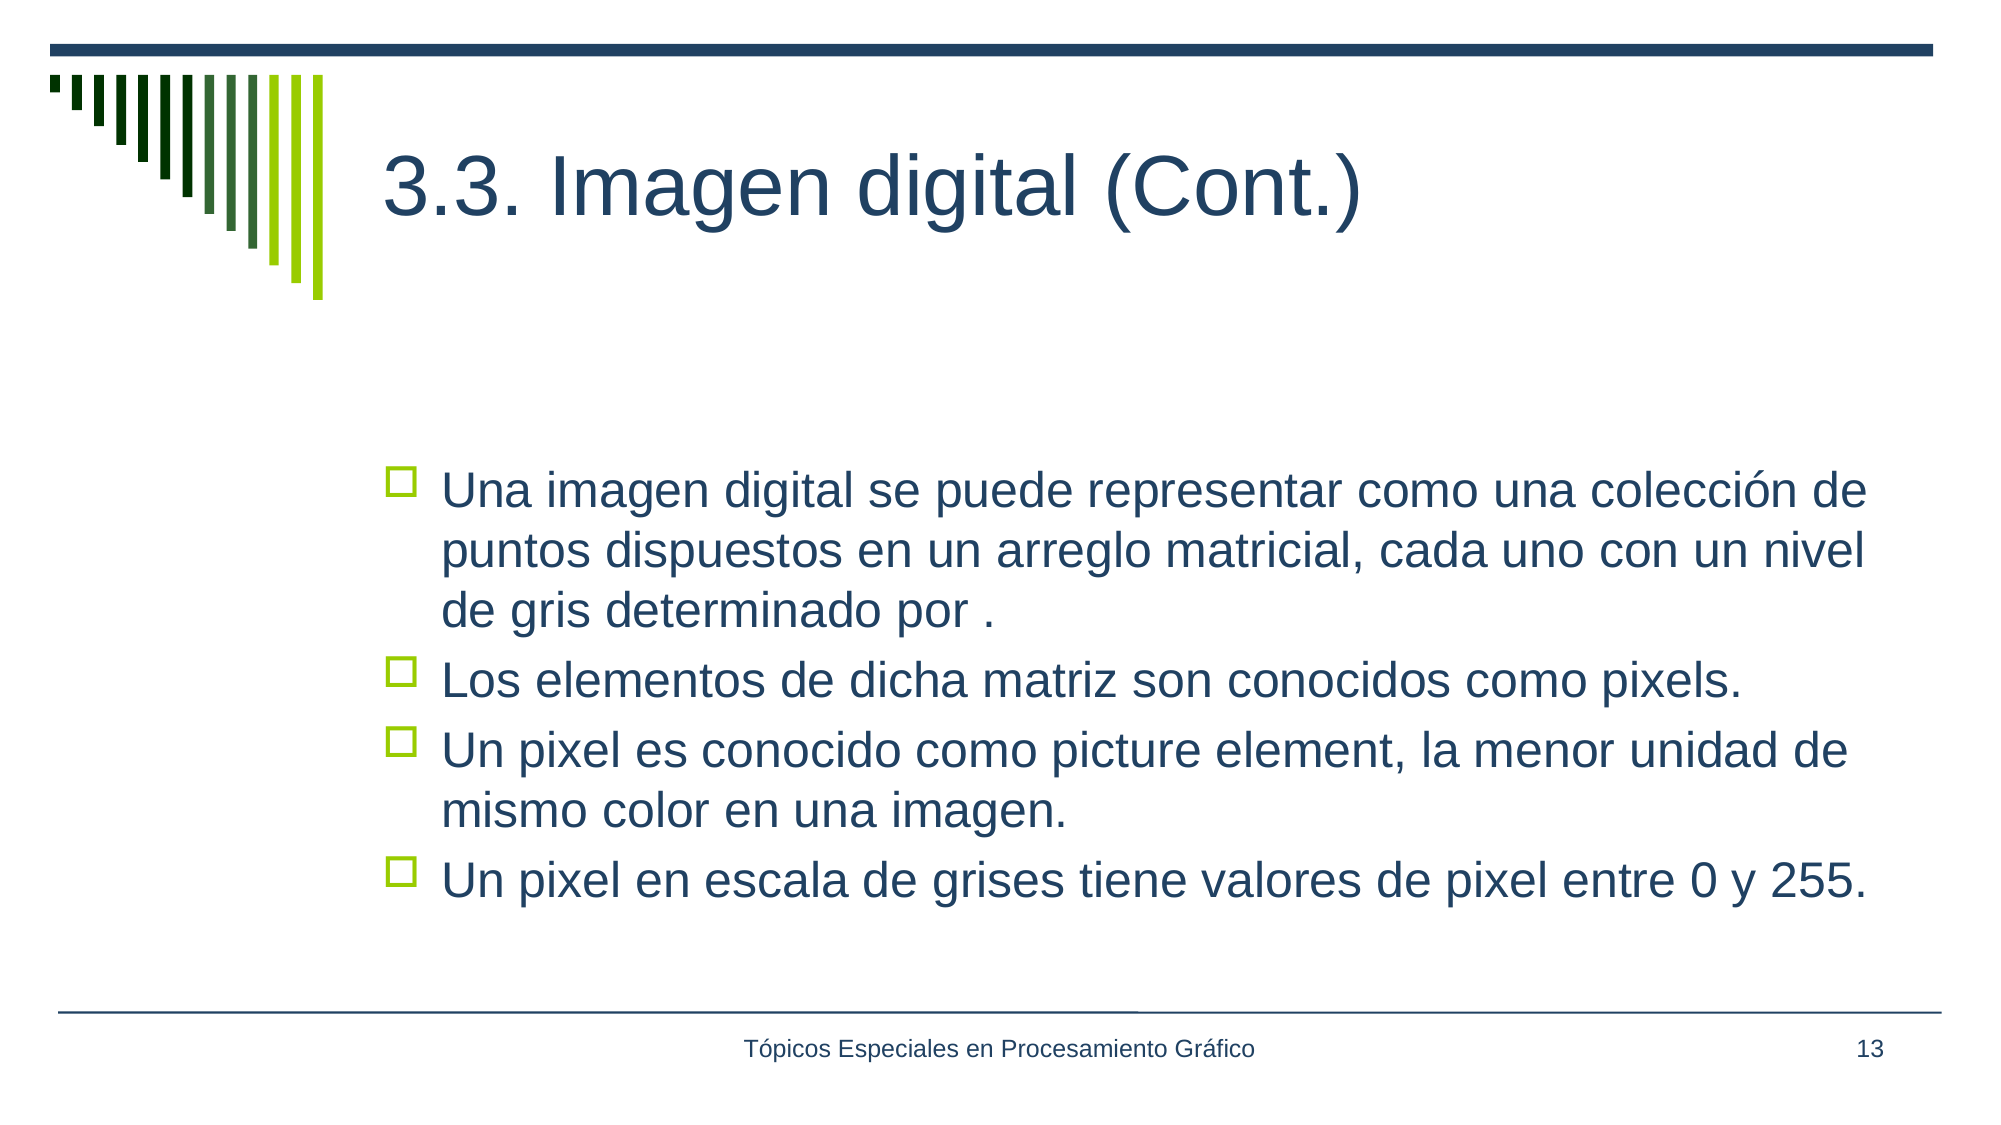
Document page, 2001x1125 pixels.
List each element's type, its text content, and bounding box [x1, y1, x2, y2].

slide_number 13 [1433, 1024, 1901, 1101]
title 3.3. Imagen digital (Cont.) [366, 74, 1901, 288]
footer Tópicos Especiales en Procesamiento Gráfico [683, 1024, 1317, 1101]
